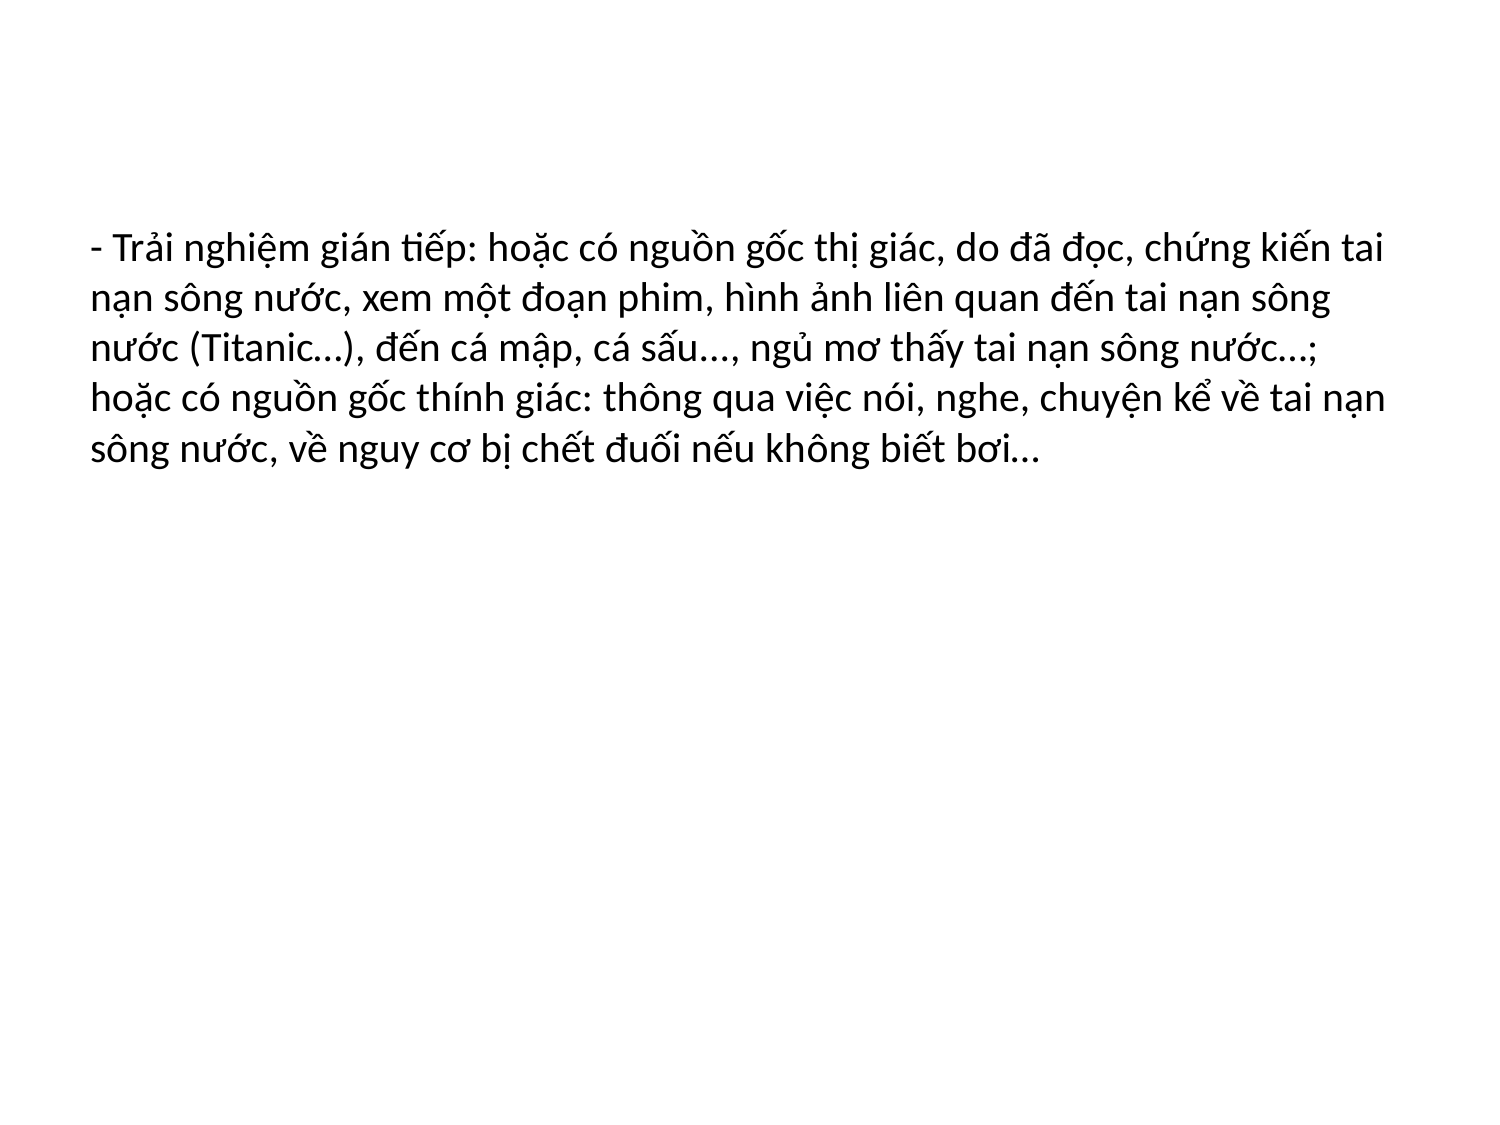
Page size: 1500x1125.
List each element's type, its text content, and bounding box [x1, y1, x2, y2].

list - Trải nghiệm gián tiếp: hoặc có nguồn gốc thị giác, do đã đọc, chứng kiến tai nạn sông nước, xem một đoạn phim, hình ảnh liên quan đến tai nạn sông nước (Titanic…), đến cá mập, cá sấu..., ngủ mơ thấy tai nạn sông nước…; hoặc có nguồn gốc thính giác: thông qua việc nói, nghe, chuyện kể về tai nạn sông nước, về nguy cơ bị chết đuối nếu không biết bơi… [75, 212, 1425, 725]
